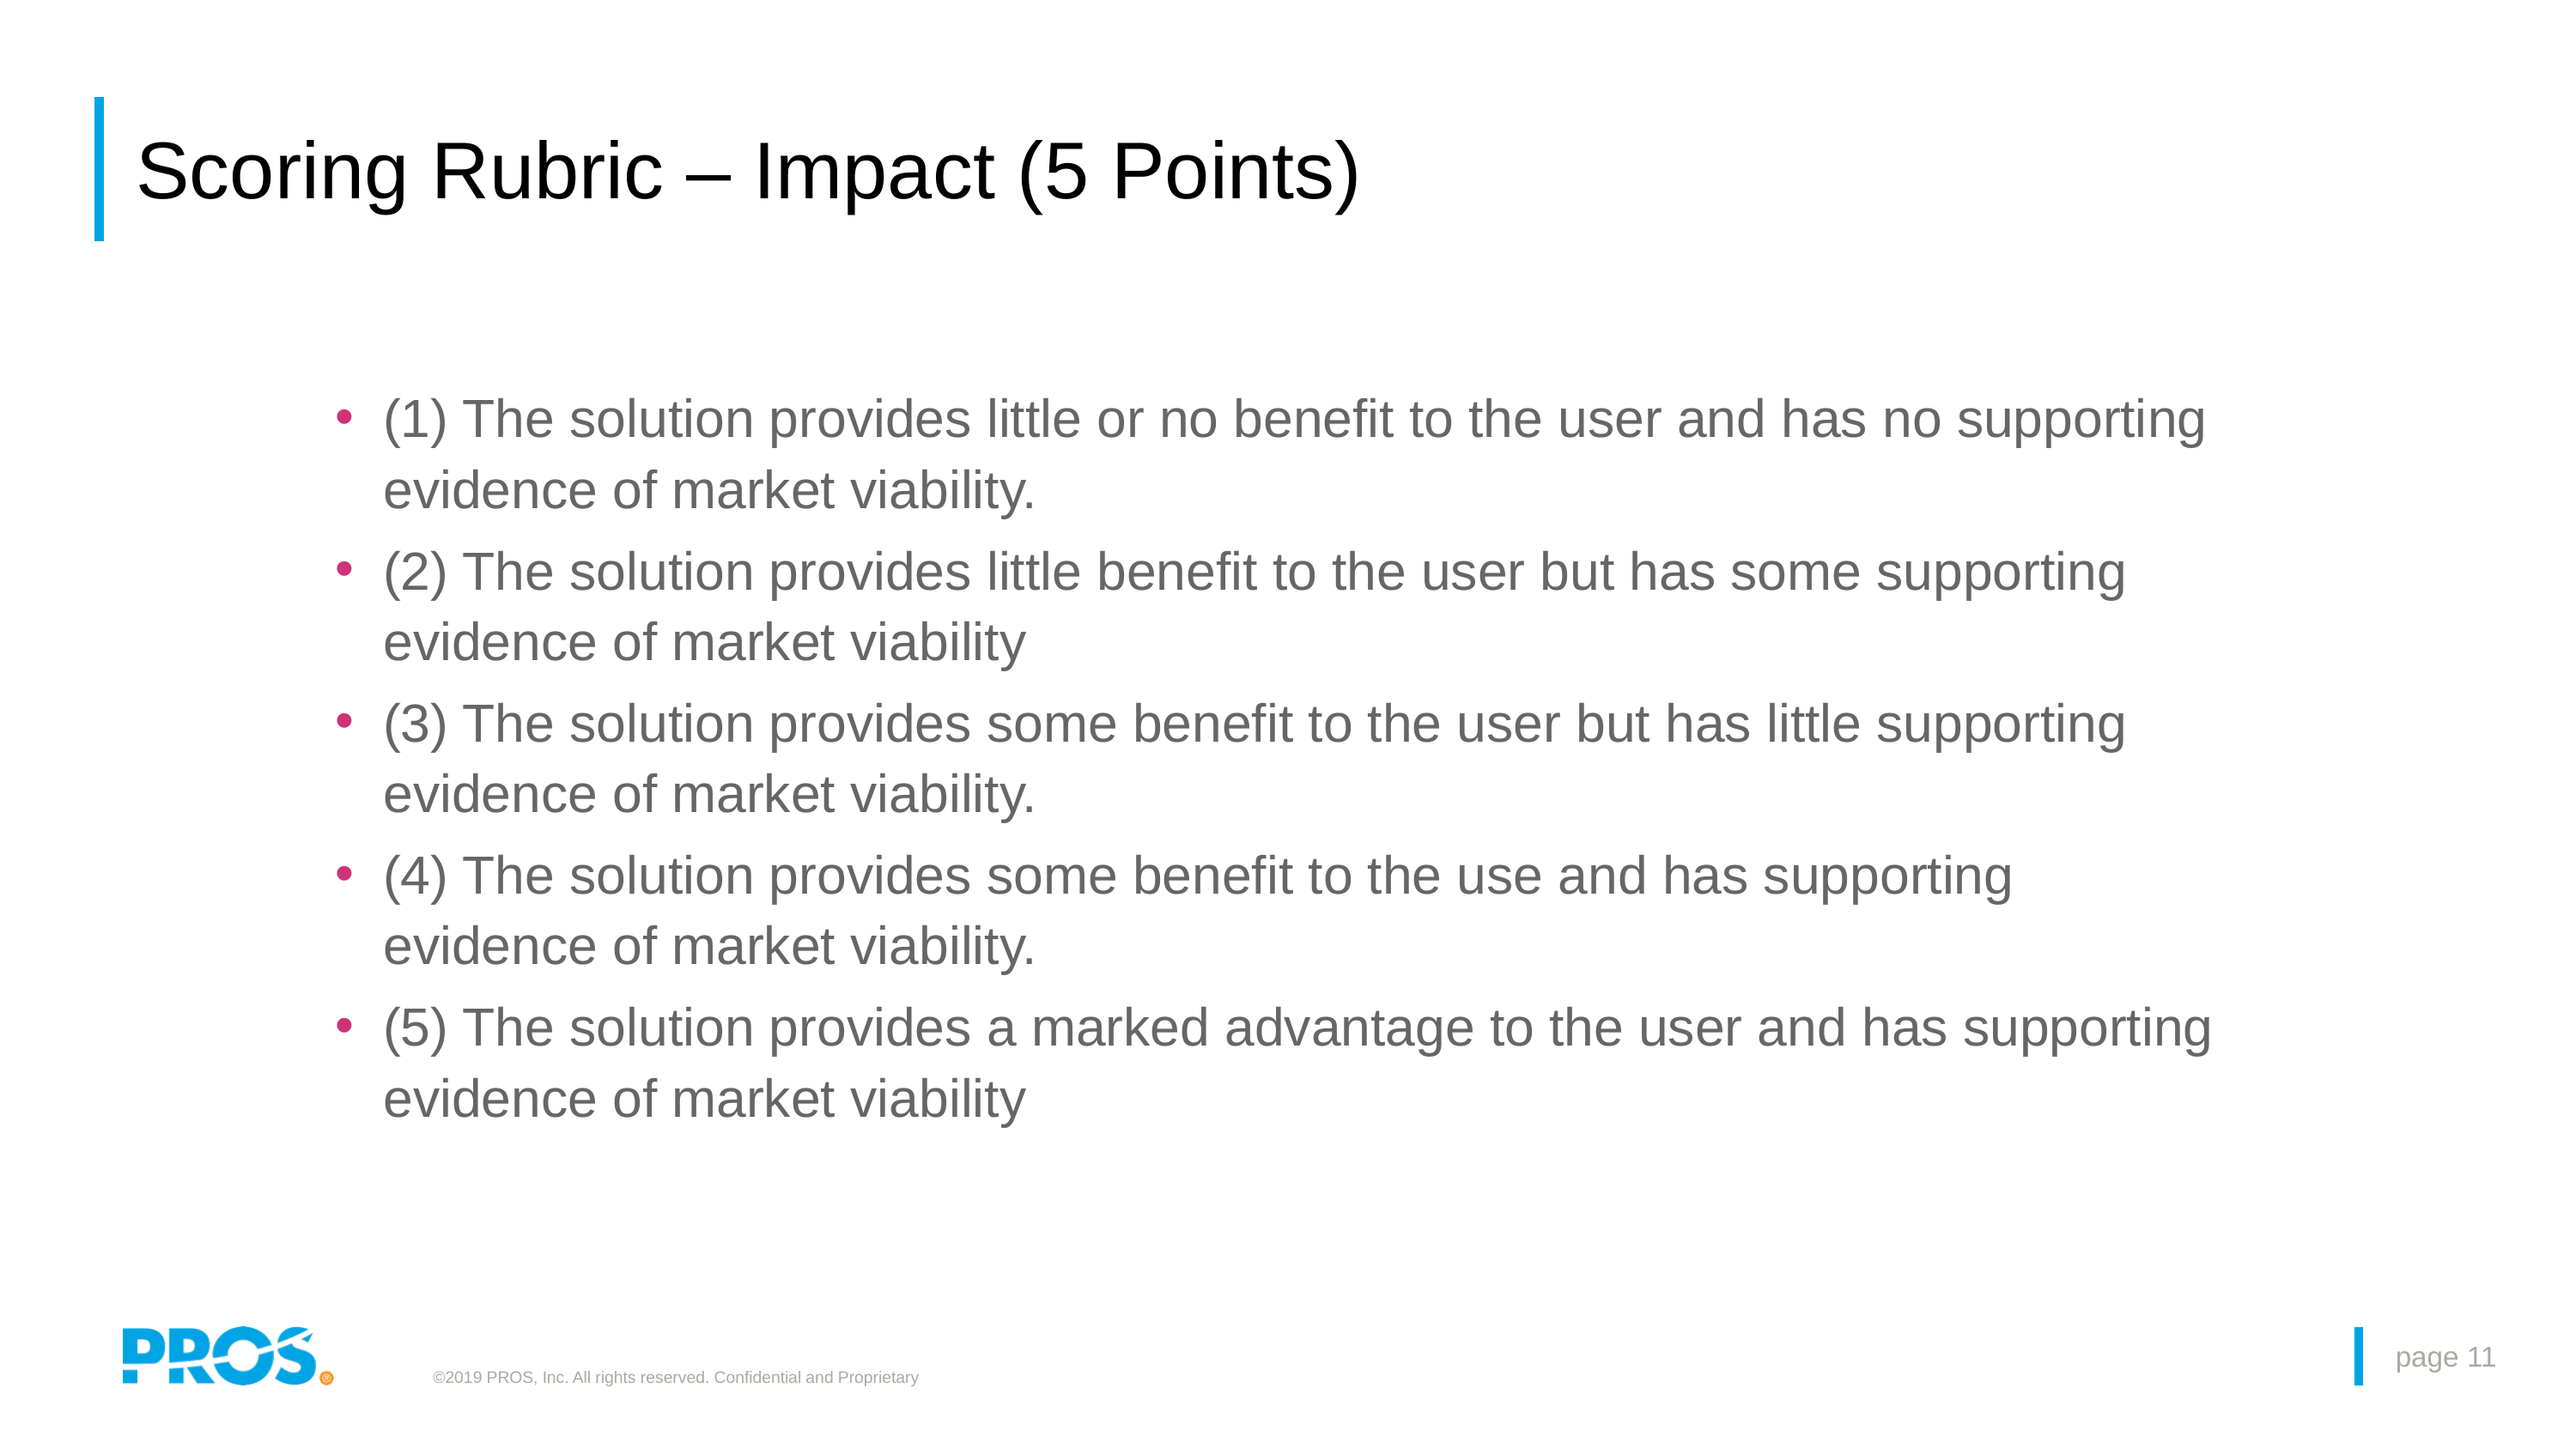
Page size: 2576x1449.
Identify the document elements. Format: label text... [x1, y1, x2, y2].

picture [123, 1326, 334, 1385]
picture [138, 1340, 150, 1354]
list (1) The solution provides little or no benefit to the user and has no supporting evidence of market viability. (2) The solution provides little benefit to the user but has some supporting evidence of market viability (3) The solution provides some benefit to the user but has little supporting evidence of market viability. (4) The solution provides some benefit to the use and has supporting evidence of market viability. (5) The solution provides a marked advantage to the user and has supporting evidence of market viability [322, 371, 2254, 1240]
title Scoring Rubric – Impact (5 Points) [123, 122, 2469, 224]
